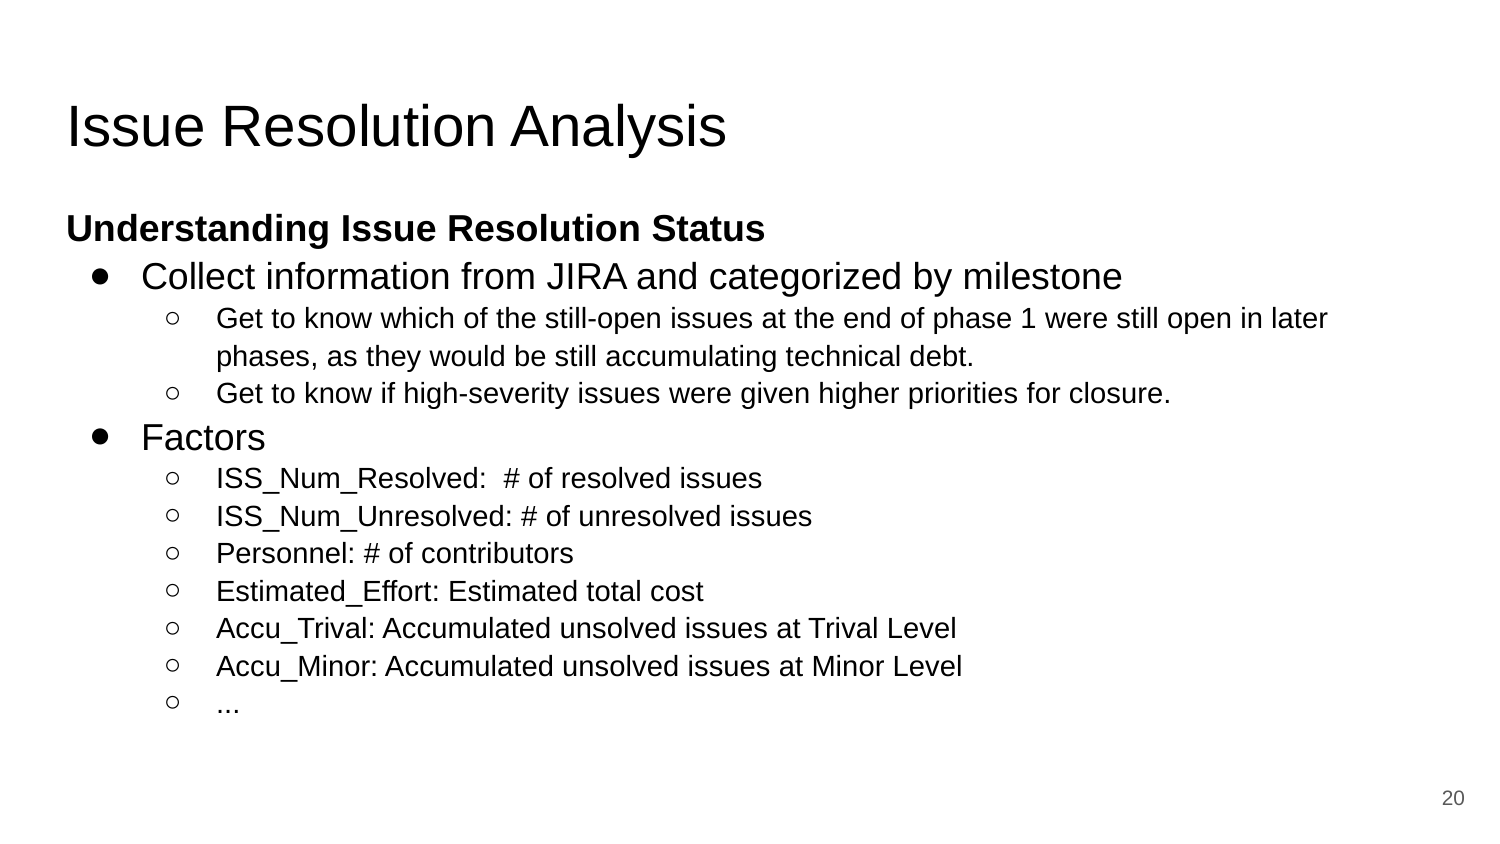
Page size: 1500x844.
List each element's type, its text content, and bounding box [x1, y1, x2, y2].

list Understanding Issue Resolution Status Collect information from JIRA and categorized by milestone Get to know which of the still-open issues at the end of phase 1 were still open in later phases, as they would be still accumulating technical debt. Get to know if high-severity issues were given higher priorities for closure. Factors ISS_Num_Resolved: # of resolved issues ISS_Num_Unresolved: # of unresolved issues Personnel: # of contributors Estimated_Effort: Estimated total cost Accu_Trival: Accumulated unsolved issues at Trival Level Accu_Minor: Accumulated unsolved issues at Minor Level ... [51, 189, 1449, 820]
title Issue Resolution Analysis [51, 72, 1449, 167]
slide_number 20 [1389, 764, 1480, 830]
